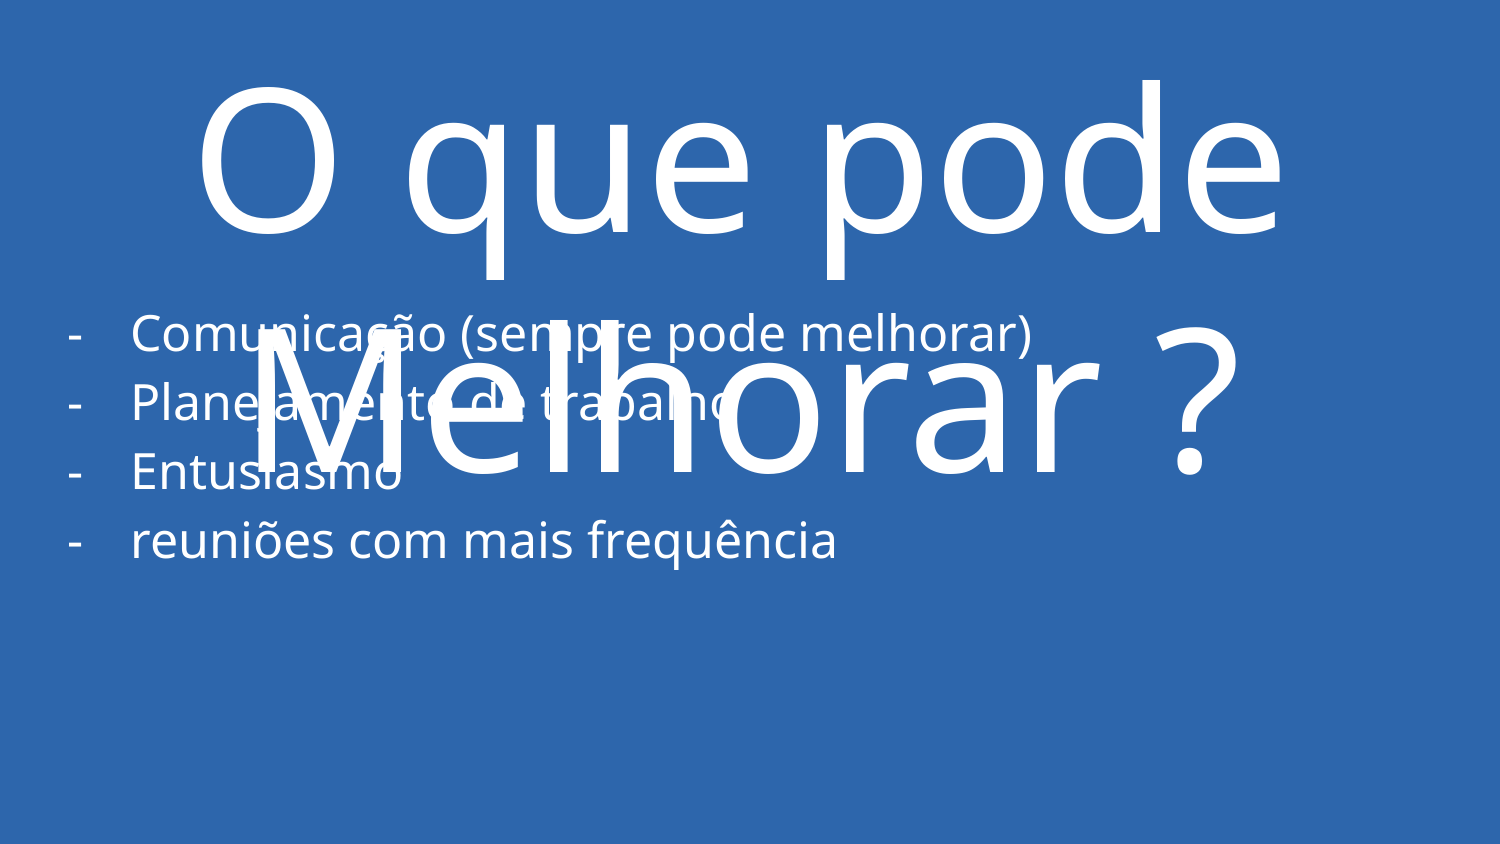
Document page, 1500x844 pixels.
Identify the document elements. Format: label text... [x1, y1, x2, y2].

text_box O que pode Melhorar ? [0, 17, 1491, 278]
list Comunicação (sempre pode melhorar) Planejamento de trabalho Entusiasmo reuniões com mais frequência [40, 277, 1488, 839]
